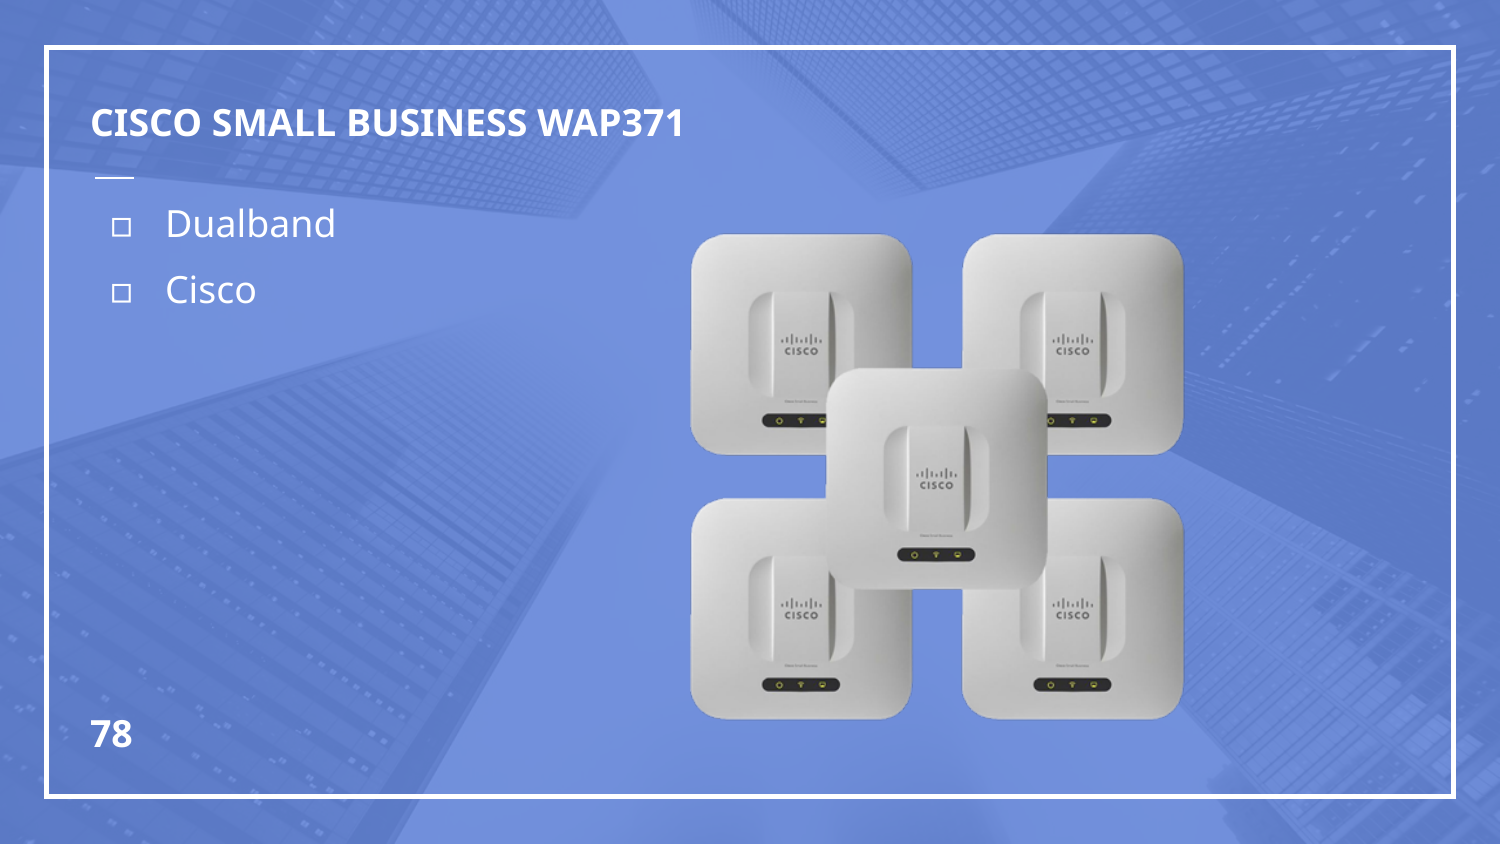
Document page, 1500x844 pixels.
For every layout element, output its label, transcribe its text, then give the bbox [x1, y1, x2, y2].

list Dualband Cisco [75, 185, 483, 621]
title CISCO SMALL BUSINESS WAP371 [75, 83, 1389, 218]
slide_number 78 [75, 687, 165, 777]
picture [679, 221, 1195, 737]
